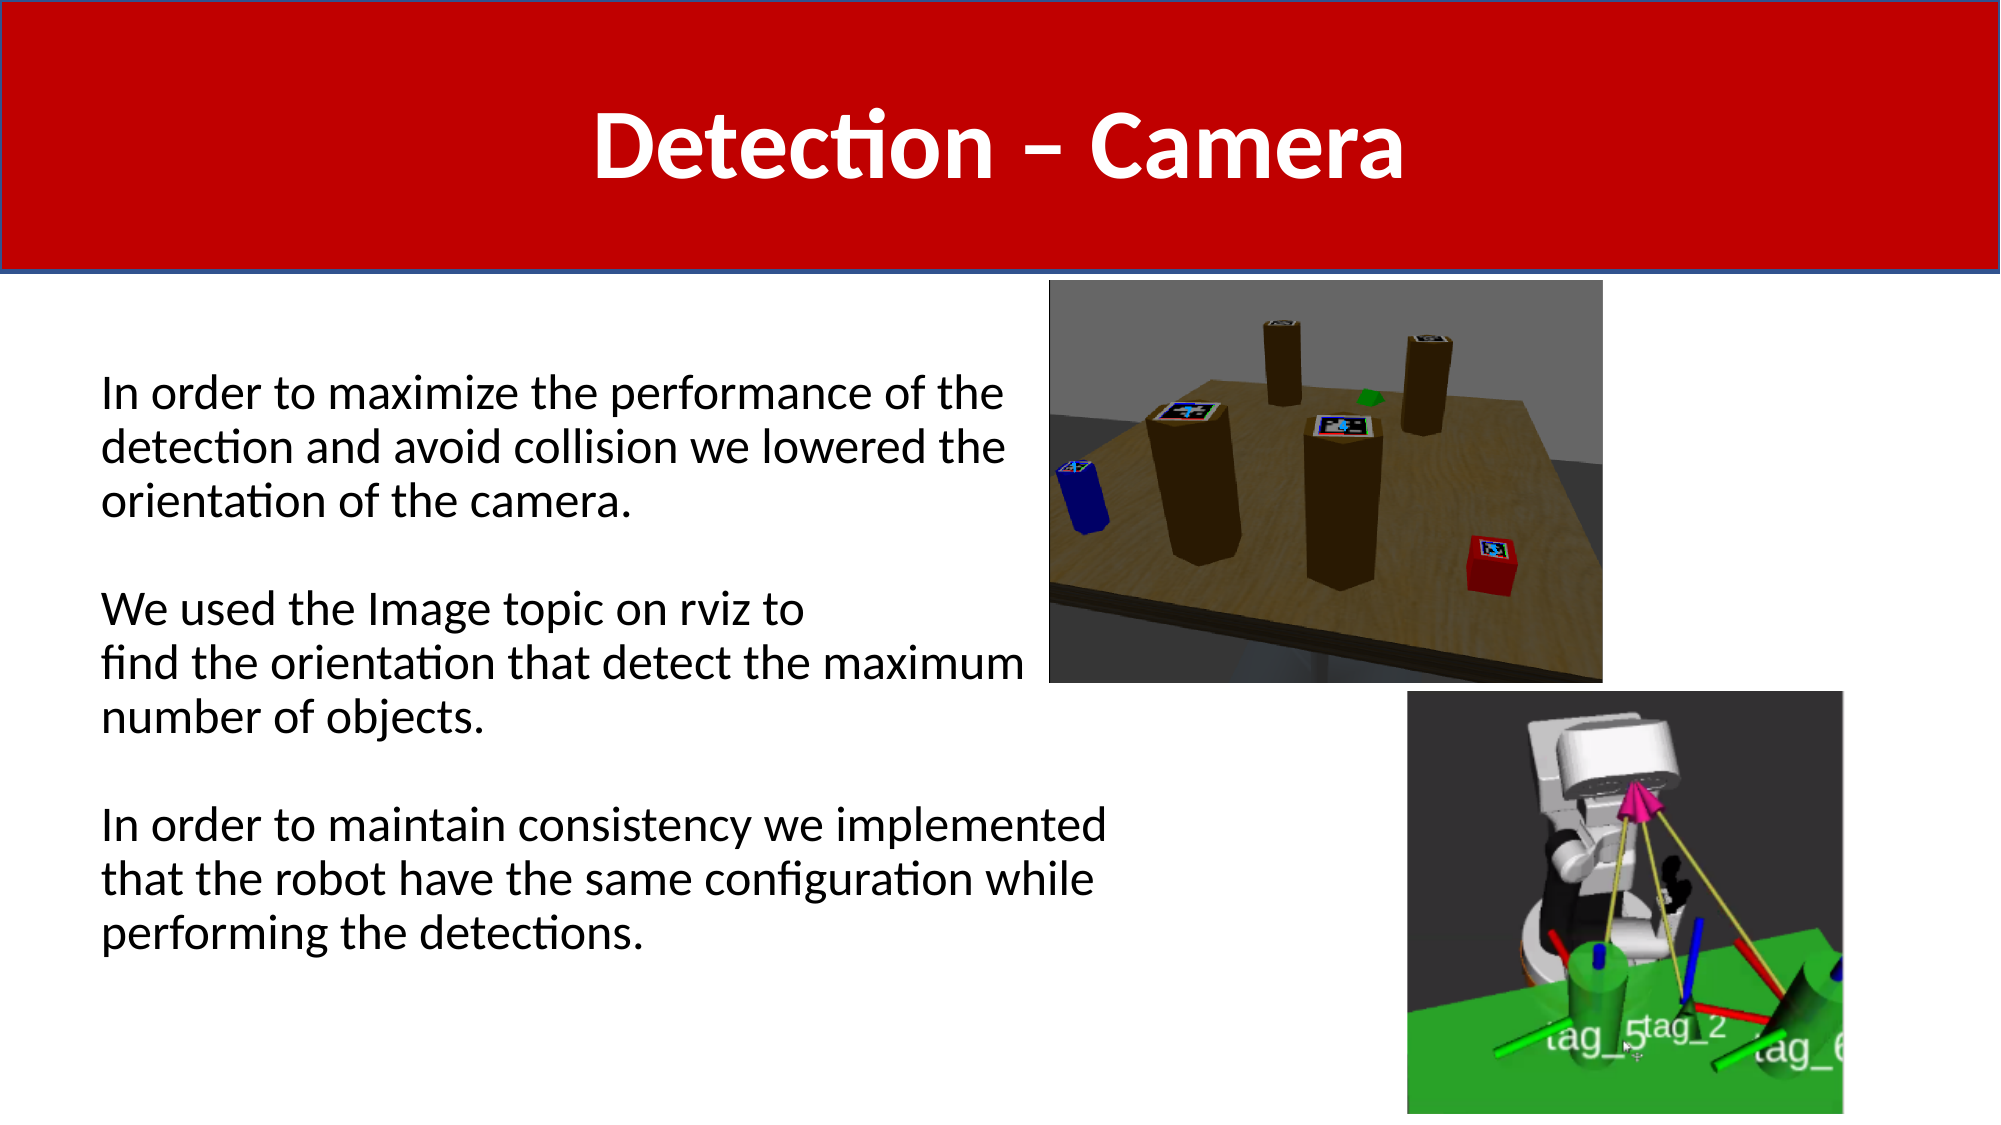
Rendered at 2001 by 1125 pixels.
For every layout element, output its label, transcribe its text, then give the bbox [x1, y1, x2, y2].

picture [1407, 691, 1845, 1114]
picture [1048, 279, 1603, 684]
text_box In order to maximize the performance of the detection and avoid collision we lowered the orientation of the camera. We used the Image topic on rviz to find the orientation that detect the maximum number of objects. In order to maintain consistency we implemented that the robot have the same configuration while performing the detections. [85, 359, 1204, 1086]
text_box Detection – Camera [249, 39, 1750, 208]
text_box [0, 0, 2000, 272]
